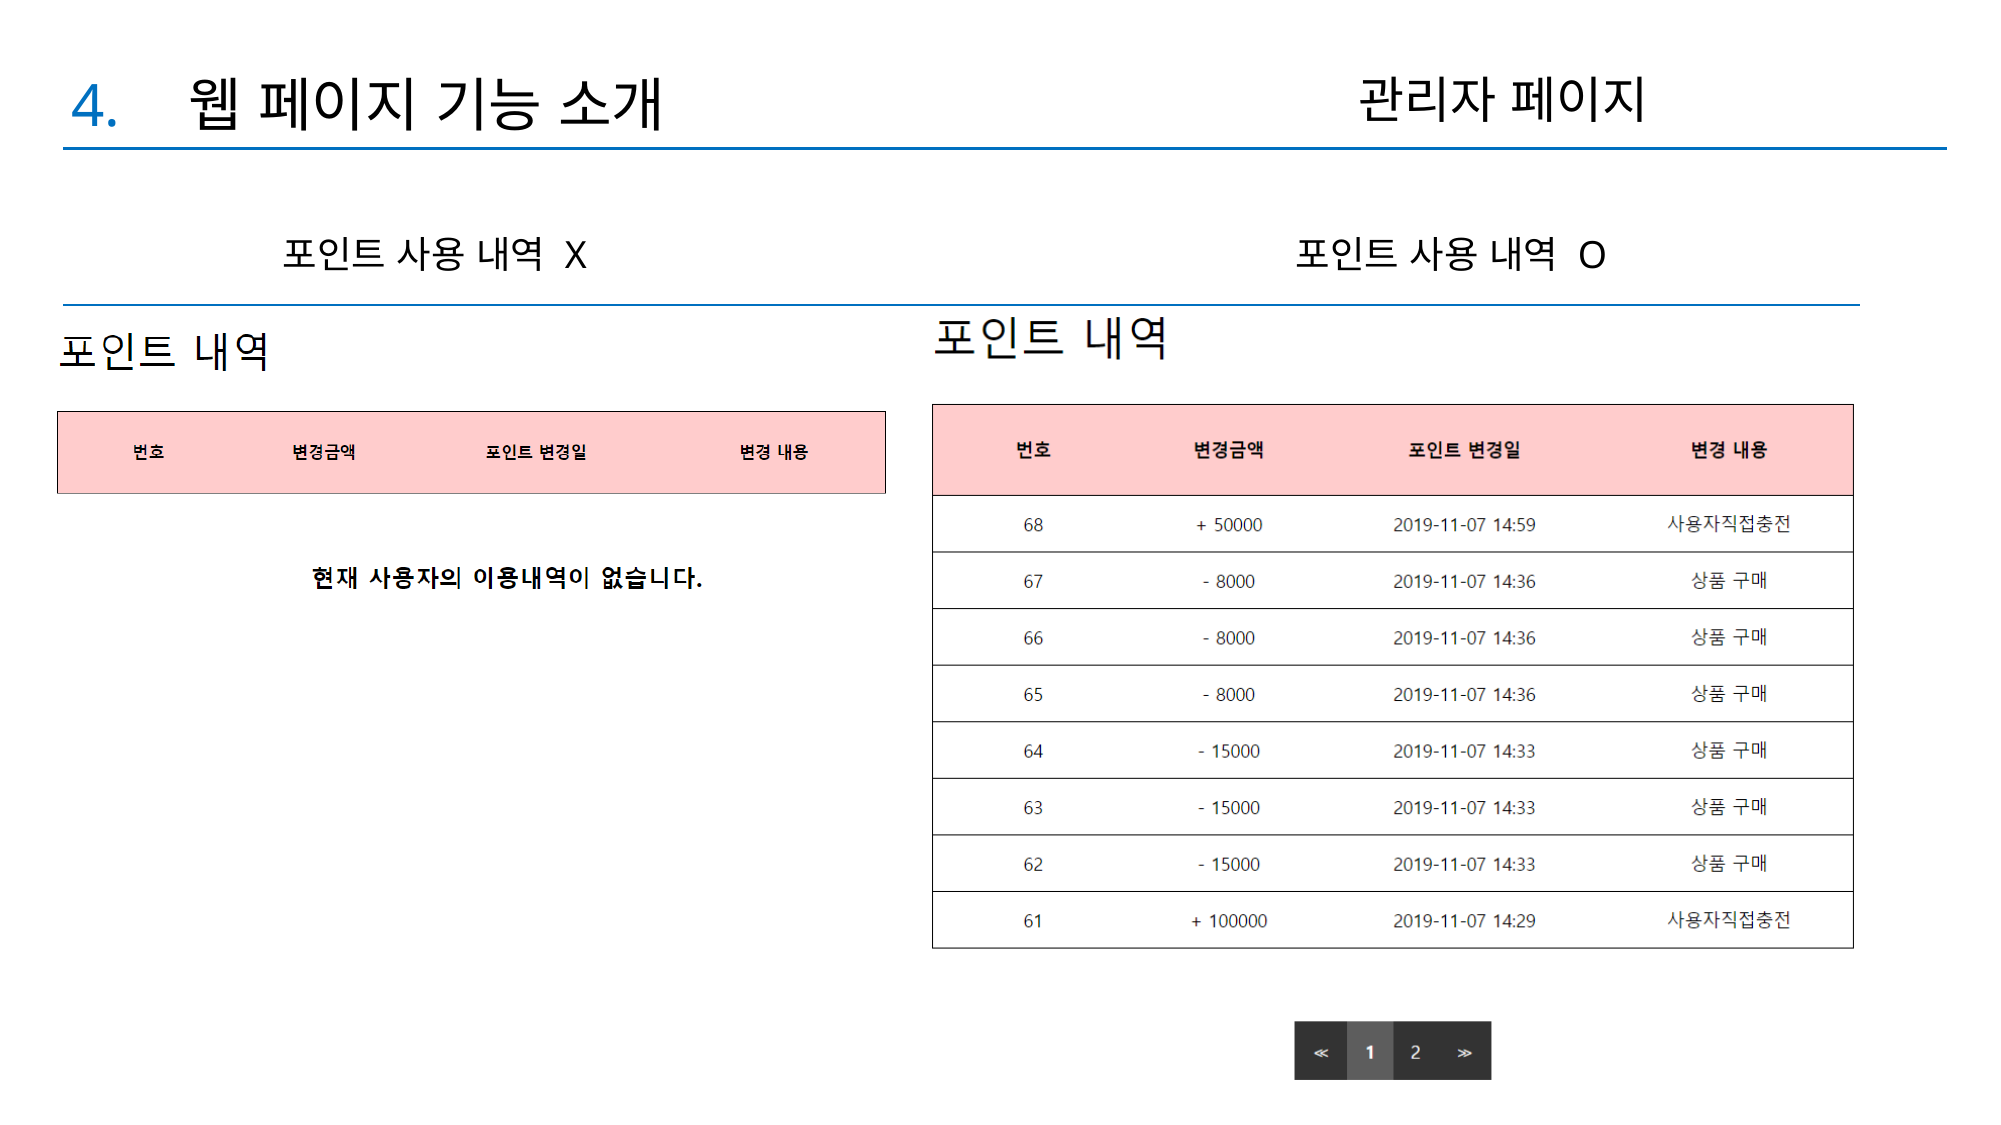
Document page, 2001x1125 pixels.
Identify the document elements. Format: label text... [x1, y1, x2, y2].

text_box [60, 61, 1948, 149]
text_box 포인트 사용 내역 O [1281, 223, 1622, 284]
picture [36, 310, 1860, 1086]
text_box 포인트 사용 내역 X [268, 223, 602, 284]
